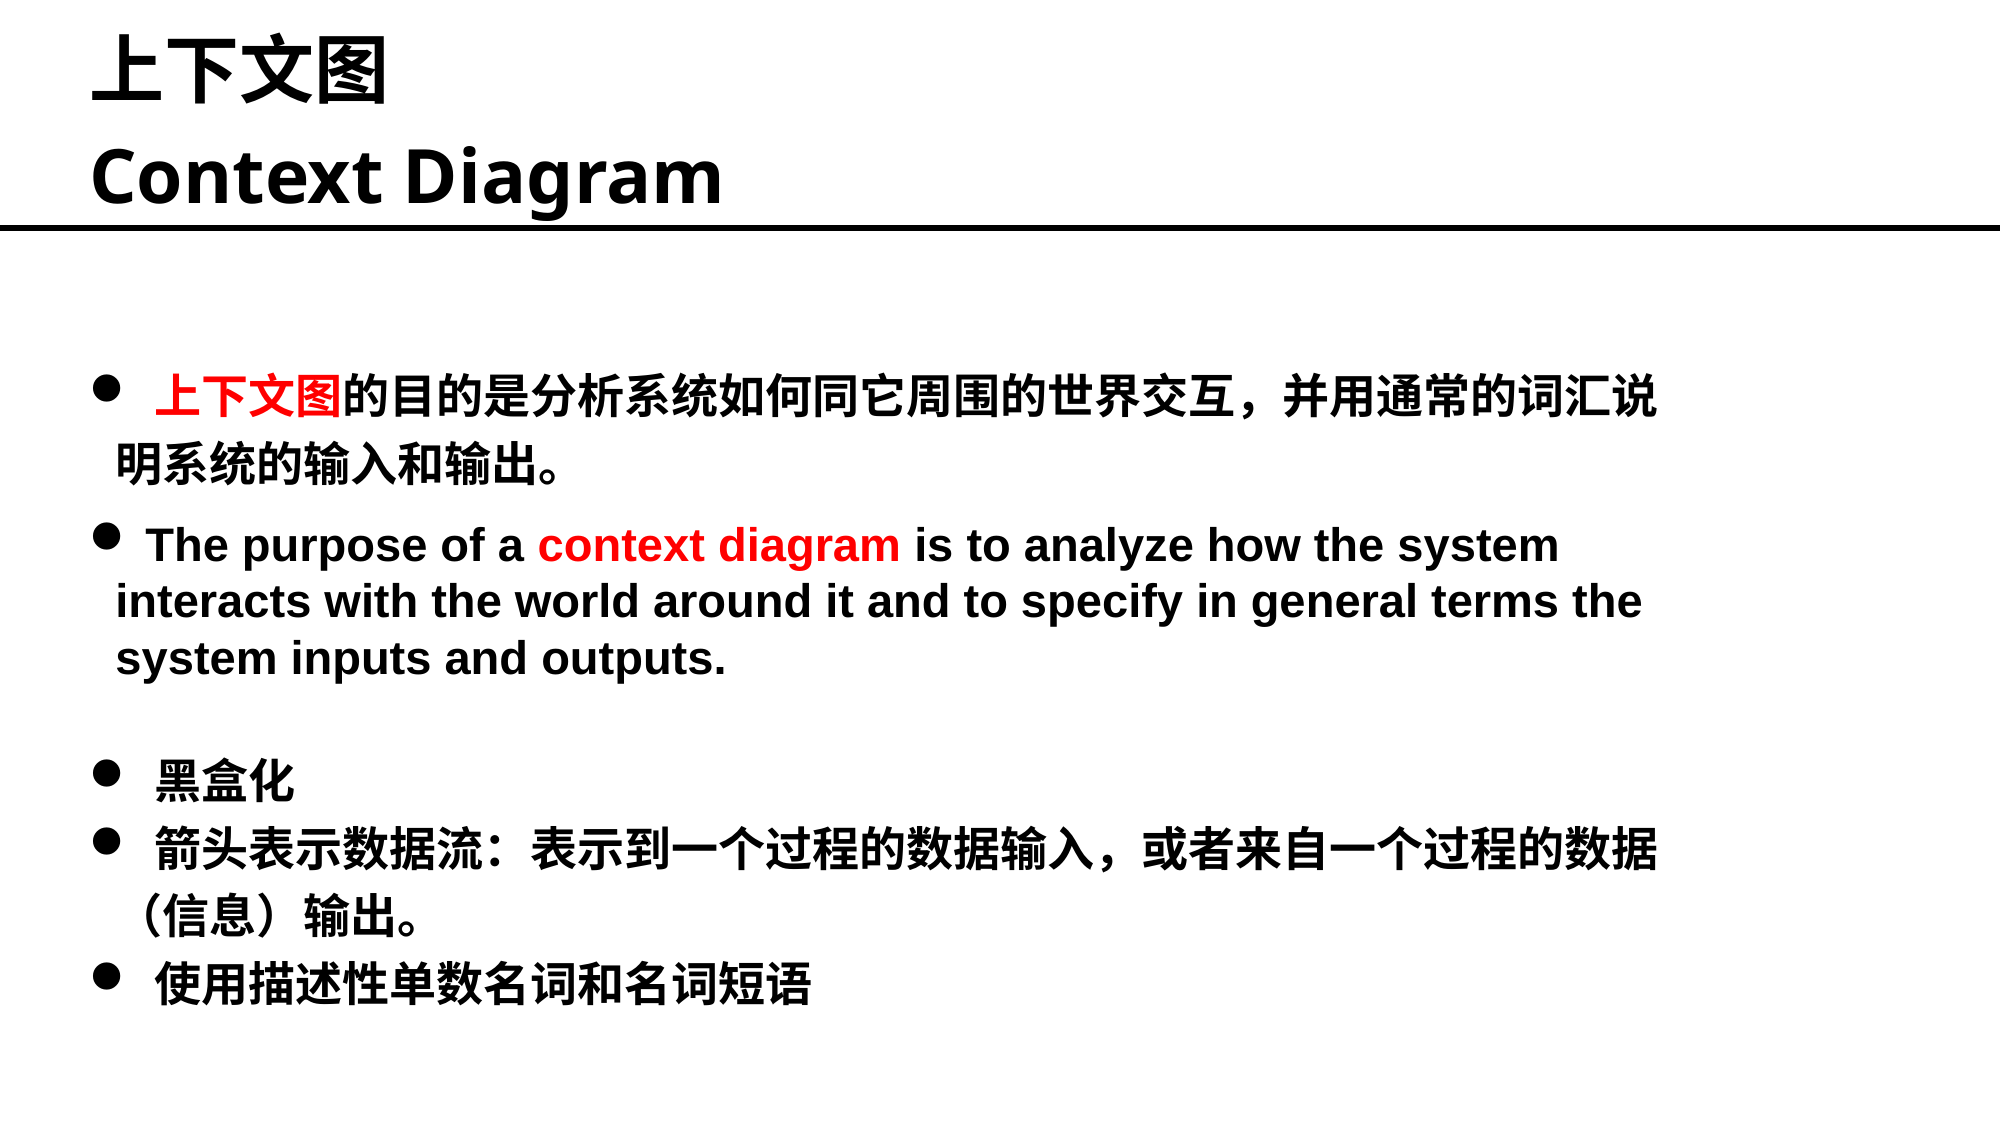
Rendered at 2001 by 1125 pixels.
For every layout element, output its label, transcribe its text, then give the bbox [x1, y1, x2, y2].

text_box 上下文图的目的是分析系统如何同它周围的世界交互，并用通常的词汇说明系统的输入和输出。 The purpose of a context diagram is to analyze how the system interacts with the world around it and to specify in general terms the system inputs and outputs. 黑盒化 箭头表示数据流：表示到一个过程的数据输入，或者来自一个过程的数据（信息）输出。 使用描述性单数名词和名词短语 [74, 346, 1700, 1020]
text_box 上下文图 Context Diagram [74, 76, 1573, 225]
